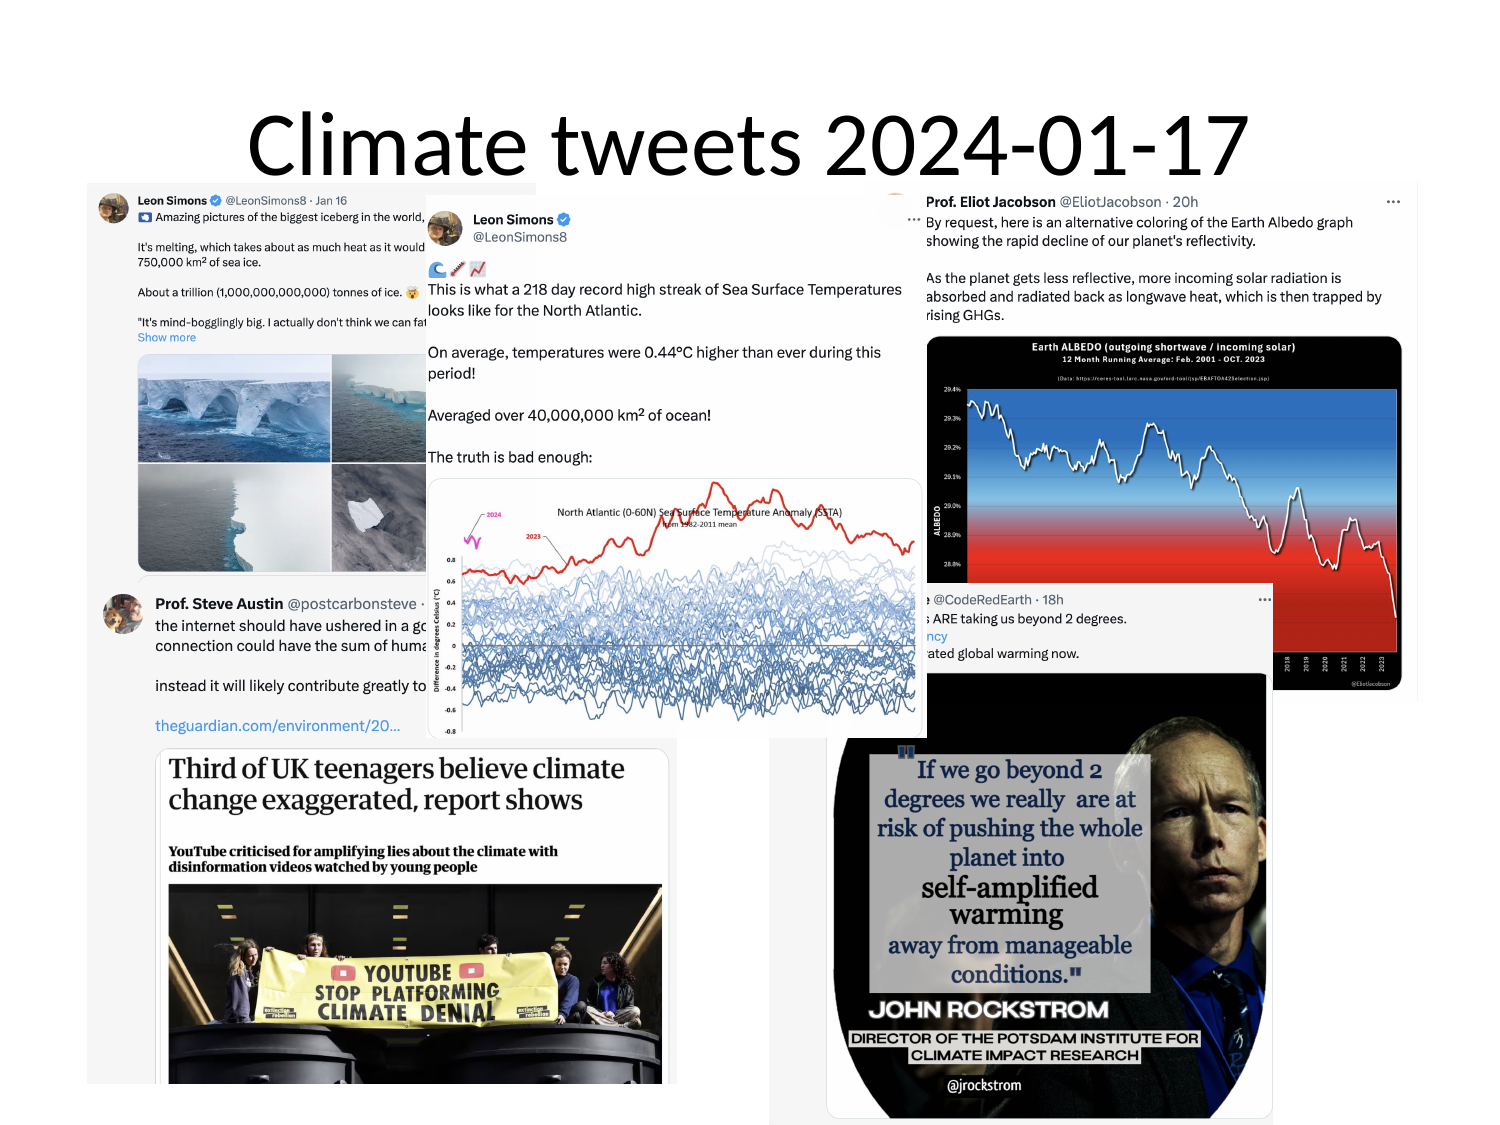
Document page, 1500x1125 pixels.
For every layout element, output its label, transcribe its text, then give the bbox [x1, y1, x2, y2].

picture [87, 181, 1426, 1125]
title Climate tweets 2024-01-17 [75, 45, 1425, 233]
